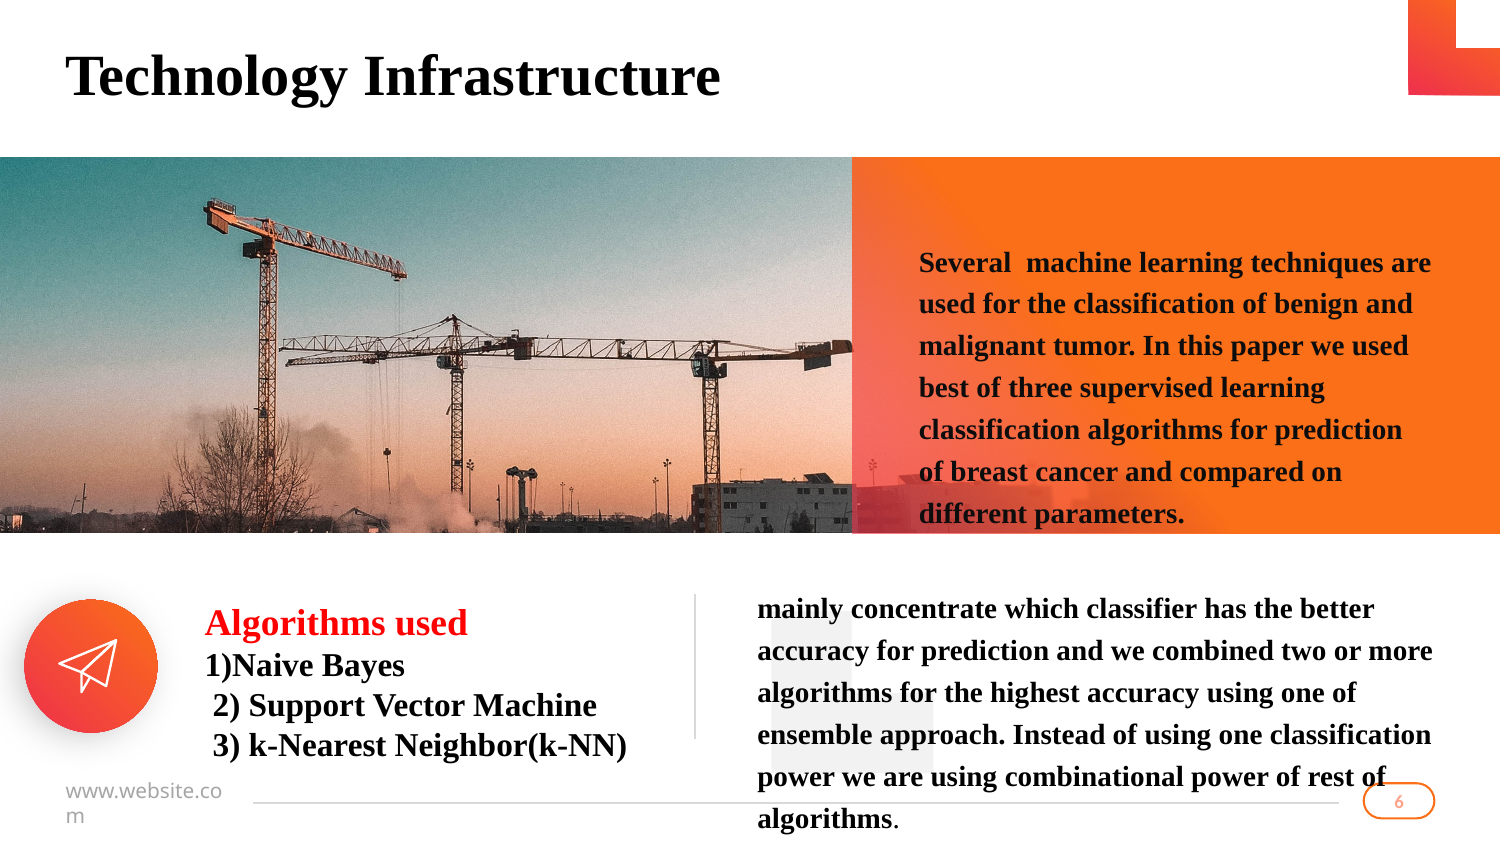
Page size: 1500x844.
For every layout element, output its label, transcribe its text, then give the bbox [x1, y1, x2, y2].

text_box Algorithms used 1)Naive Bayes 2) Support Vector Machine 3) k-Nearest Neighbor(k-NN) [204, 597, 696, 763]
text_box mainly concentrate which classifier has the better accuracy for prediction and we combined two or more algorithms for the highest accuracy using one of ensemble approach. Instead of using one classification power we are using combinational power of rest of algorithms. [757, 582, 1435, 835]
text_box Several machine learning techniques are used for the classification of benign and malignant tumor. In this paper we used best of three supervised learning classification algorithms for prediction of breast cancer and compared on different parameters. [1228, 235, 1435, 530]
picture [0, 157, 1228, 533]
title Technology Infrastructure [65, 44, 1435, 111]
text_box [851, 157, 1500, 534]
slide_number 6 [1384, 790, 1414, 812]
text_box [1407, 0, 1500, 96]
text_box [24, 599, 158, 733]
